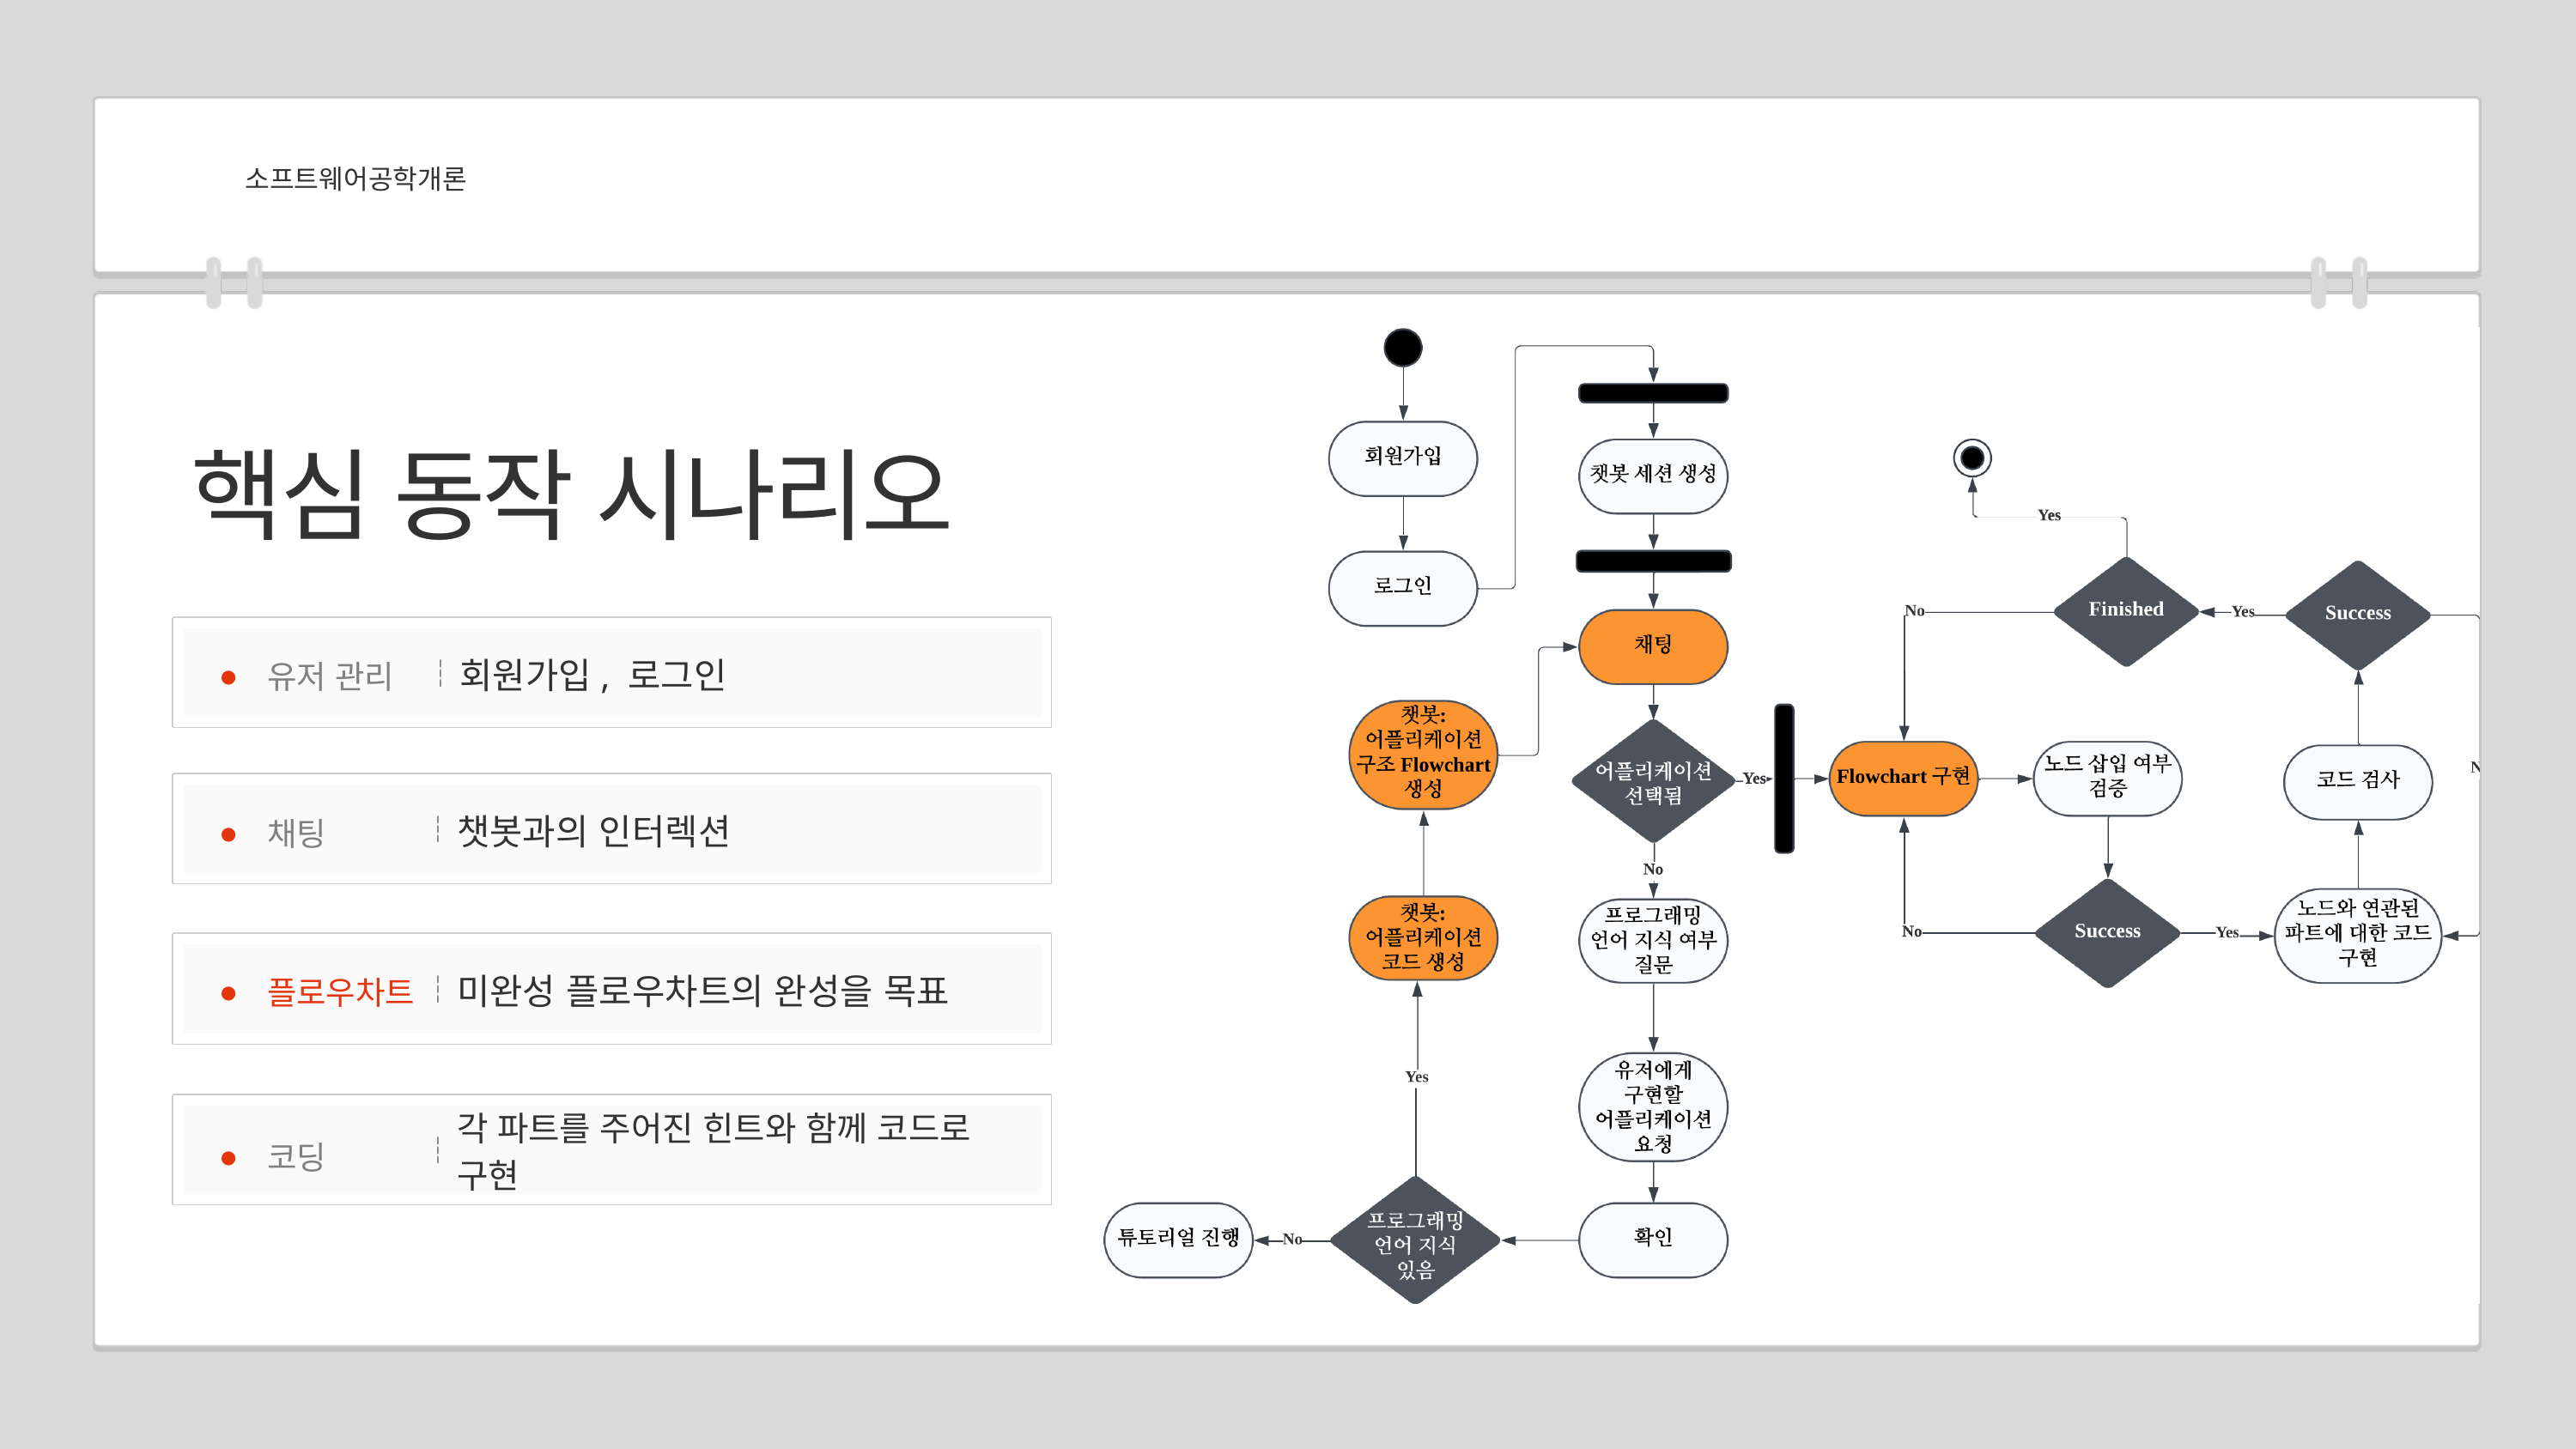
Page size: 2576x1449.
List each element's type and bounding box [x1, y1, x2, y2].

text_box [171, 932, 1053, 1045]
text_box [171, 616, 1053, 729]
text_box [171, 1094, 1053, 1205]
text_box [171, 773, 1053, 885]
picture [92, 96, 2482, 1353]
